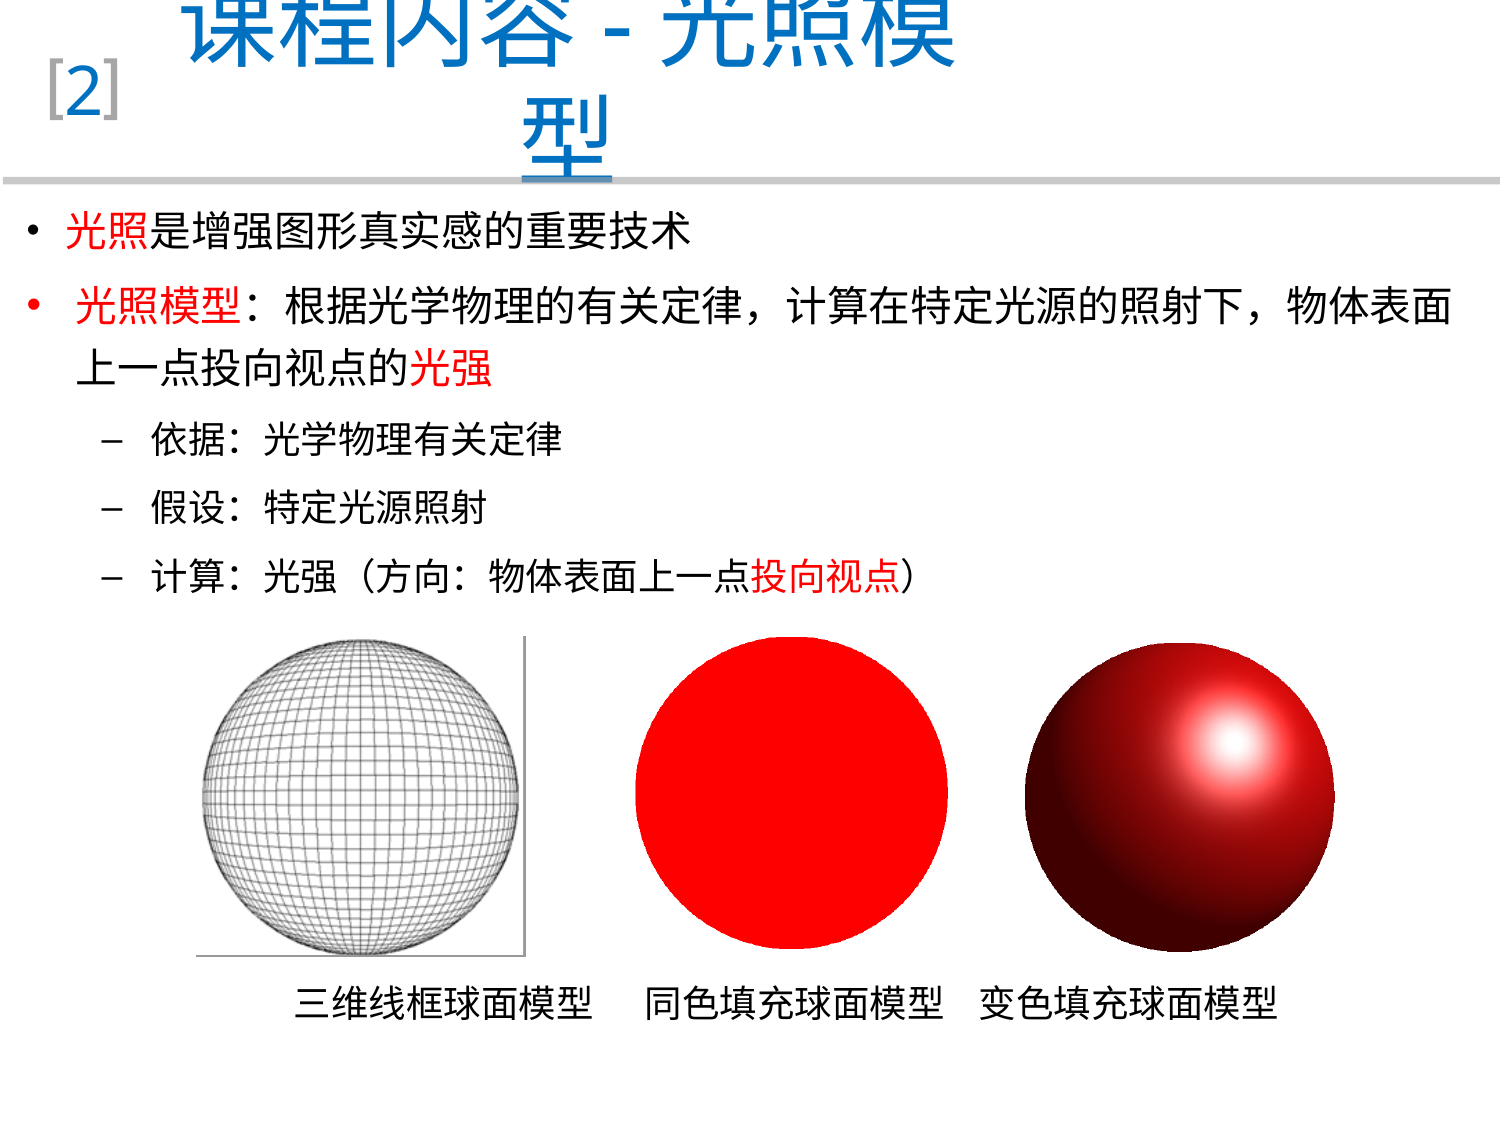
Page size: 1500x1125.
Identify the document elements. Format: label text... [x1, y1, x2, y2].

picture [194, 634, 524, 955]
text_box [103, 58, 117, 121]
text_box 2 [49, 41, 117, 137]
text_box 课程内容-光照模型 [117, 0, 1019, 175]
text_box [49, 58, 63, 121]
text_box [1, 175, 1500, 186]
list 光照是增强图形真实感的重要技术 光照模型：根据光学物理的有关定律，计算在特定光源的照射下，物体表面上一点投向视点的光强 依据：光学物理有关定律 假设：特定光源照射 计算：光强（方向：物体表面上一点投向视点） [11, 184, 1469, 892]
text_box 三维线框球面模型 同色填充球面模型 变色填充球面模型 [90, 972, 1482, 1033]
picture [1021, 639, 1338, 955]
picture [631, 632, 951, 952]
